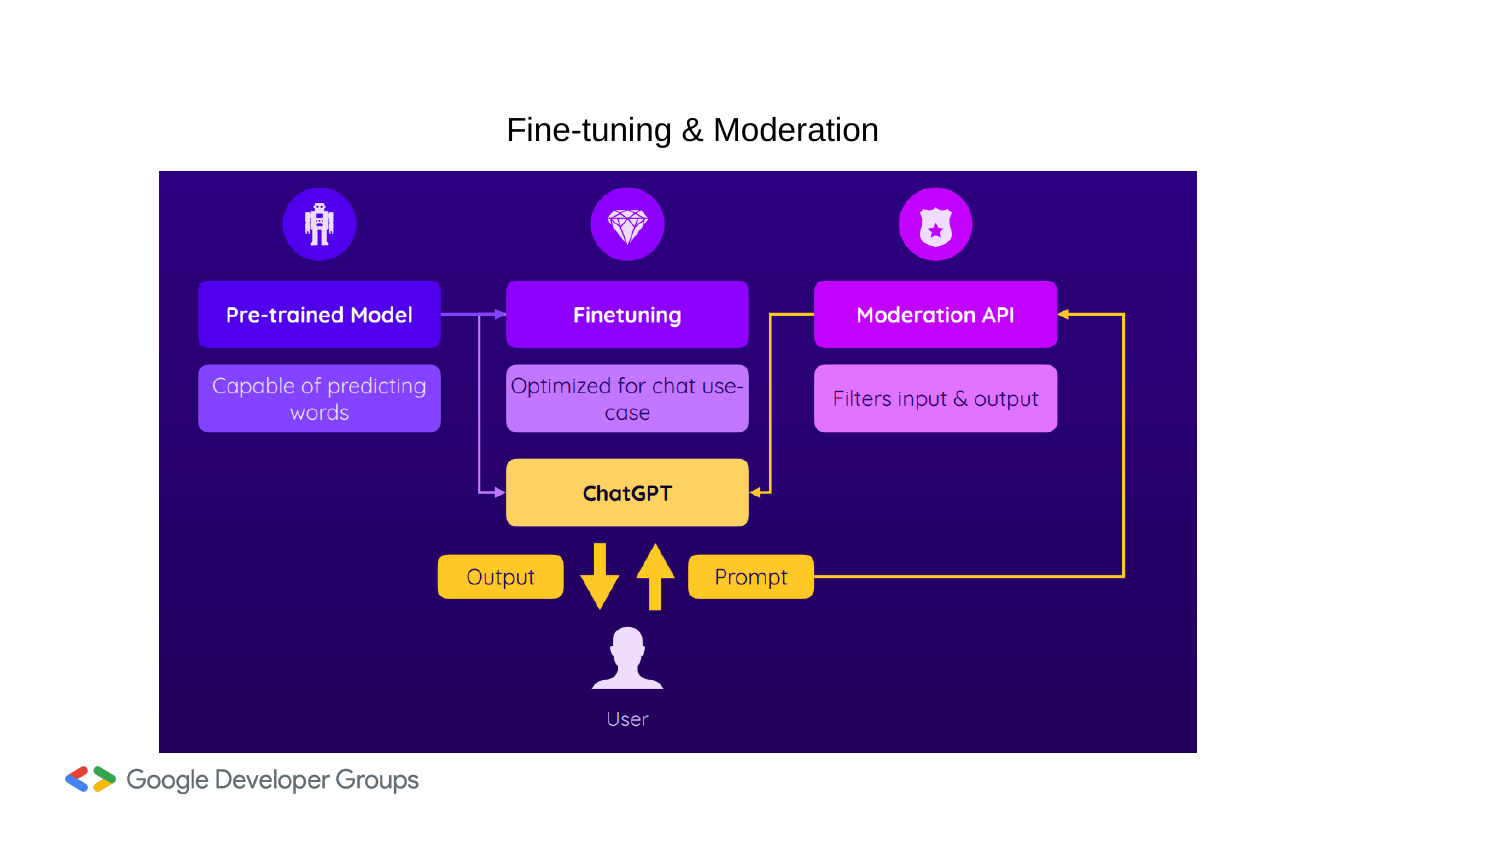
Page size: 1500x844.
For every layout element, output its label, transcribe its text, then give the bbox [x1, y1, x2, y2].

picture [158, 171, 1197, 753]
picture [64, 766, 419, 794]
text_box Fine-tuning & Moderation [101, 108, 1285, 149]
